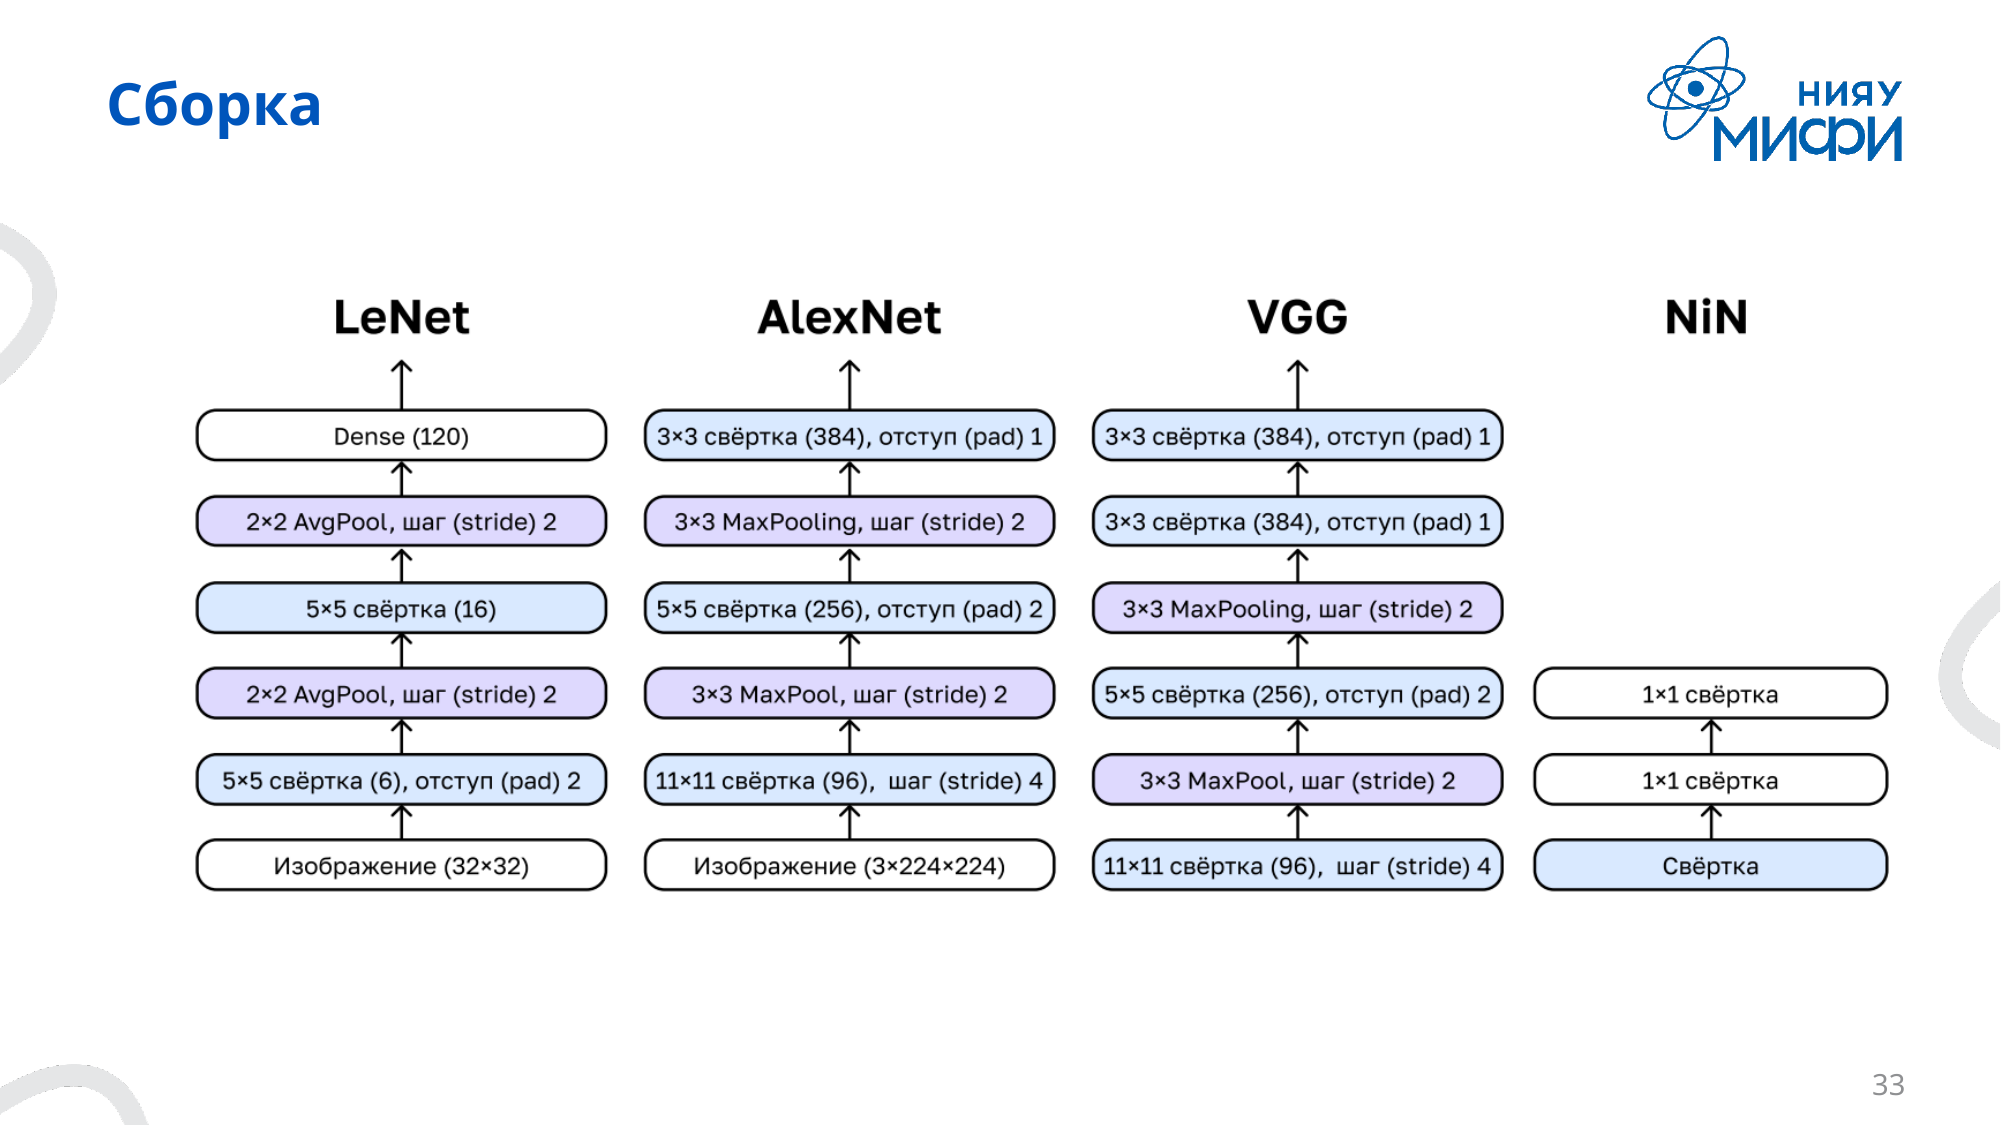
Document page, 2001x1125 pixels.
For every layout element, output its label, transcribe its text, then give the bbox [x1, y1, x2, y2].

picture [1919, 554, 2001, 767]
picture [1637, 27, 1910, 173]
picture [184, 256, 1904, 918]
picture [0, 1032, 162, 1125]
picture [0, 208, 122, 456]
title Сборка [91, 58, 1601, 145]
